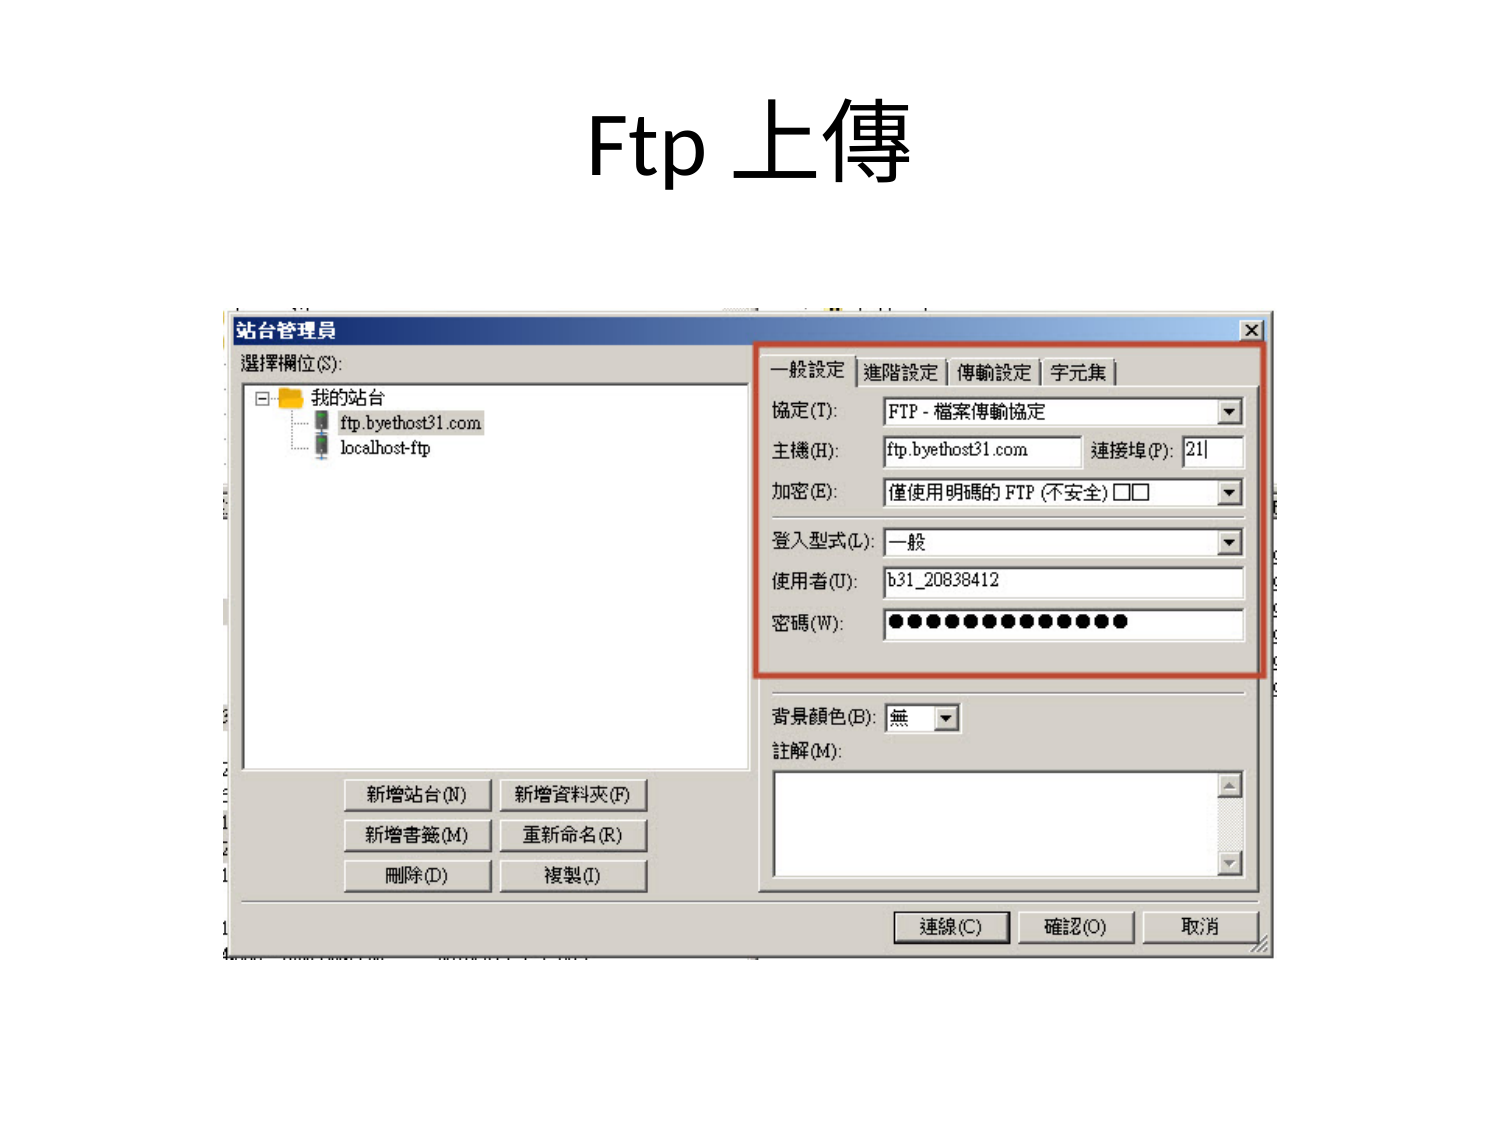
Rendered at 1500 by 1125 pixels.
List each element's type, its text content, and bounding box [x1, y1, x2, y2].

title Ftp上傳 [75, 45, 1425, 233]
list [223, 307, 1277, 960]
